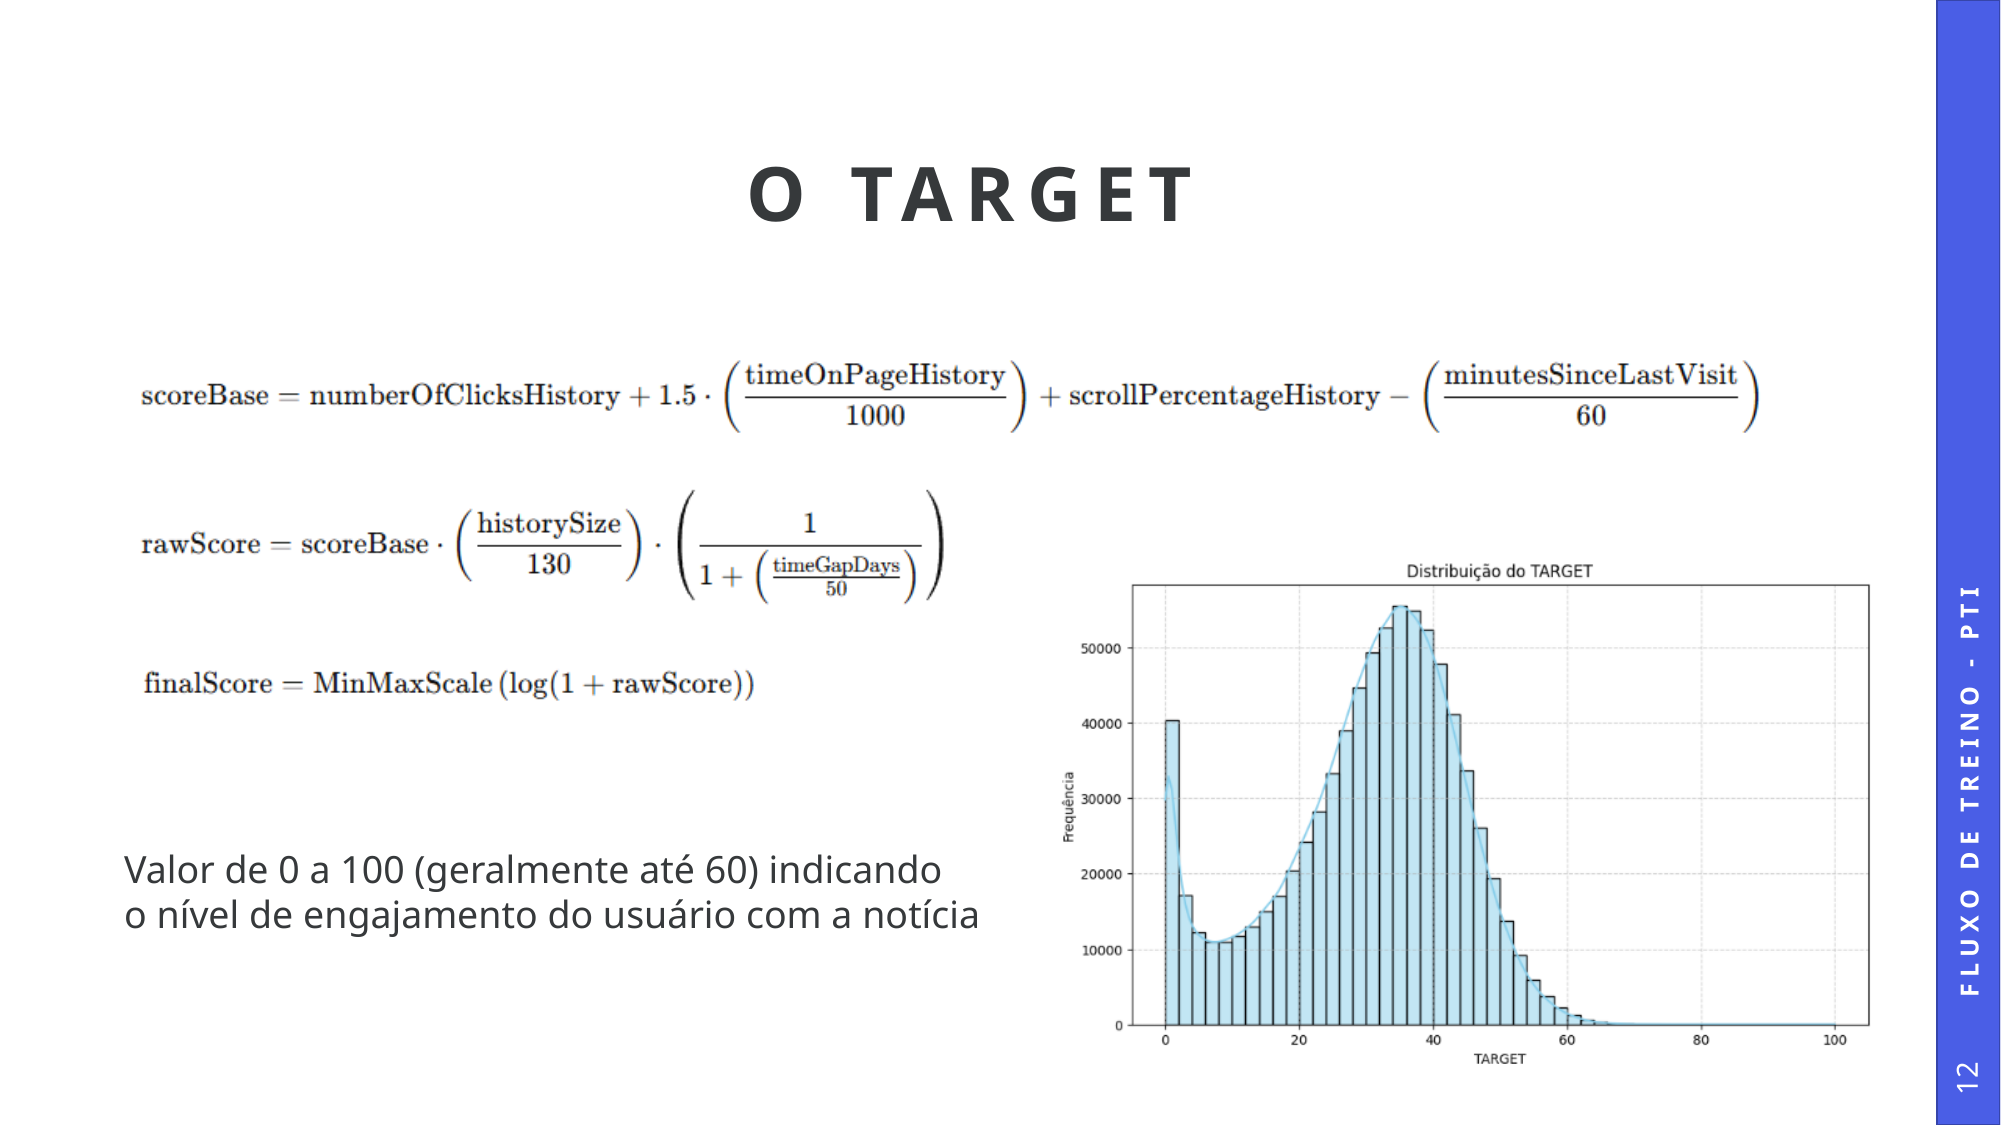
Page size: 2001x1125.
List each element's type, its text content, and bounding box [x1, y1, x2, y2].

slide_number 12 [1937, 1032, 2000, 1125]
picture [99, 326, 1804, 624]
picture [112, 647, 821, 712]
title O target [139, 143, 1800, 251]
picture [1016, 542, 1891, 1089]
text_box Valor de 0 a 100 (geralmente até 60) indicando o nível de engajamento do usuário com a notícia [109, 838, 996, 943]
footer FLUXO DE TREINO - PTI [1937, 0, 2000, 1032]
